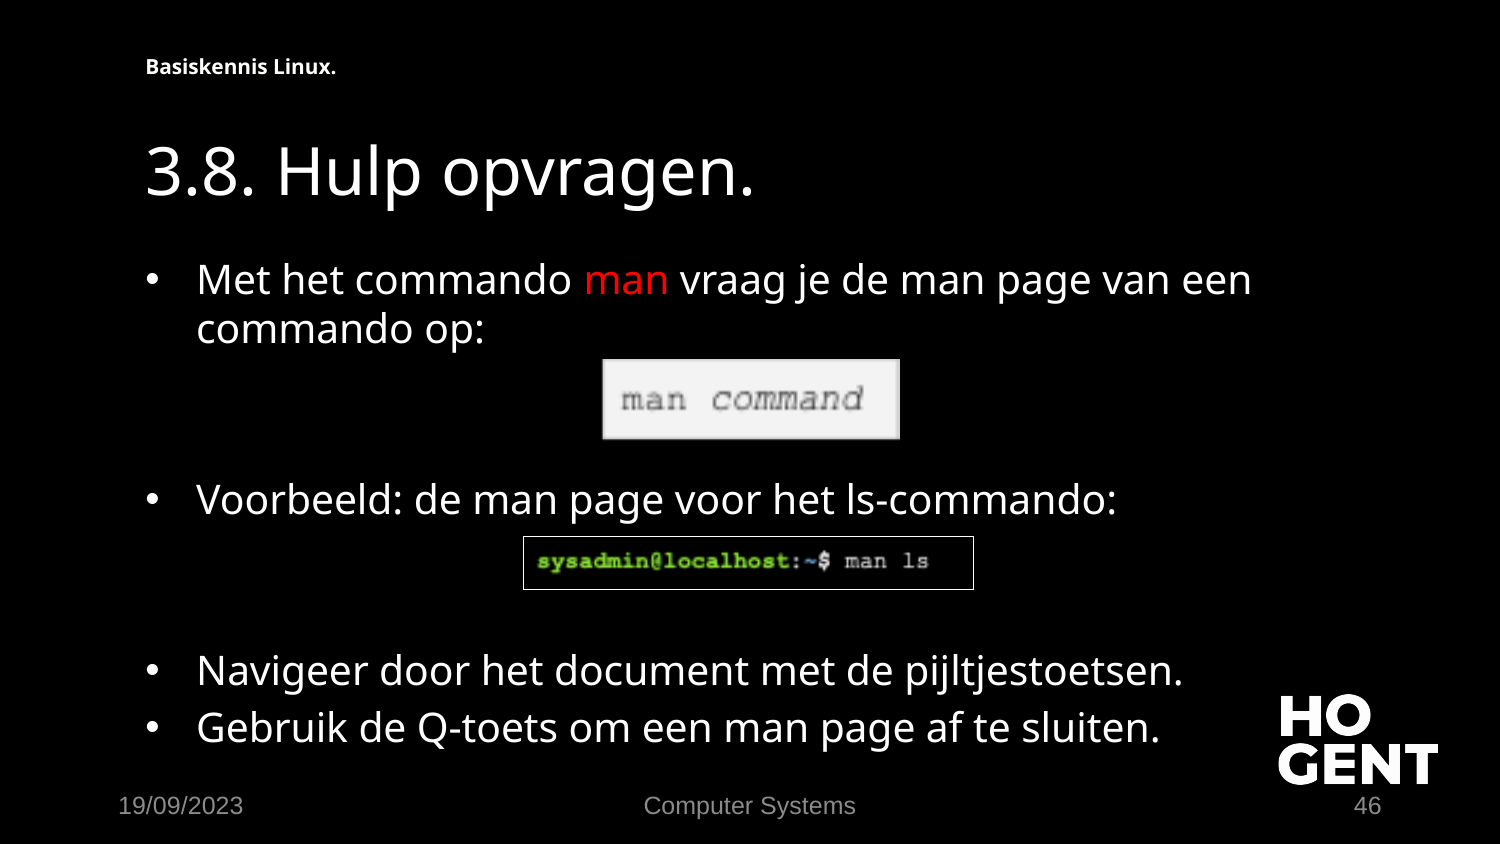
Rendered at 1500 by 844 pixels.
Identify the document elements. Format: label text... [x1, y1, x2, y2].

picture [523, 536, 974, 590]
slide_number 46 [1059, 782, 1397, 828]
list Met het commando man vraag je de man page van een commando op: Voorbeeld: de man page voor het ls-commando: Navigeer door het document met de pijltjestoetsen. Gebruik de Q-toets om een man page af te sluiten. [130, 245, 1481, 759]
picture [599, 359, 900, 444]
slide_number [103, 782, 441, 828]
list Basiskennis Linux. [130, 46, 806, 100]
title 3.8. Hulp opvragen. [130, 121, 1170, 223]
footer Computer Systems [496, 782, 1004, 828]
